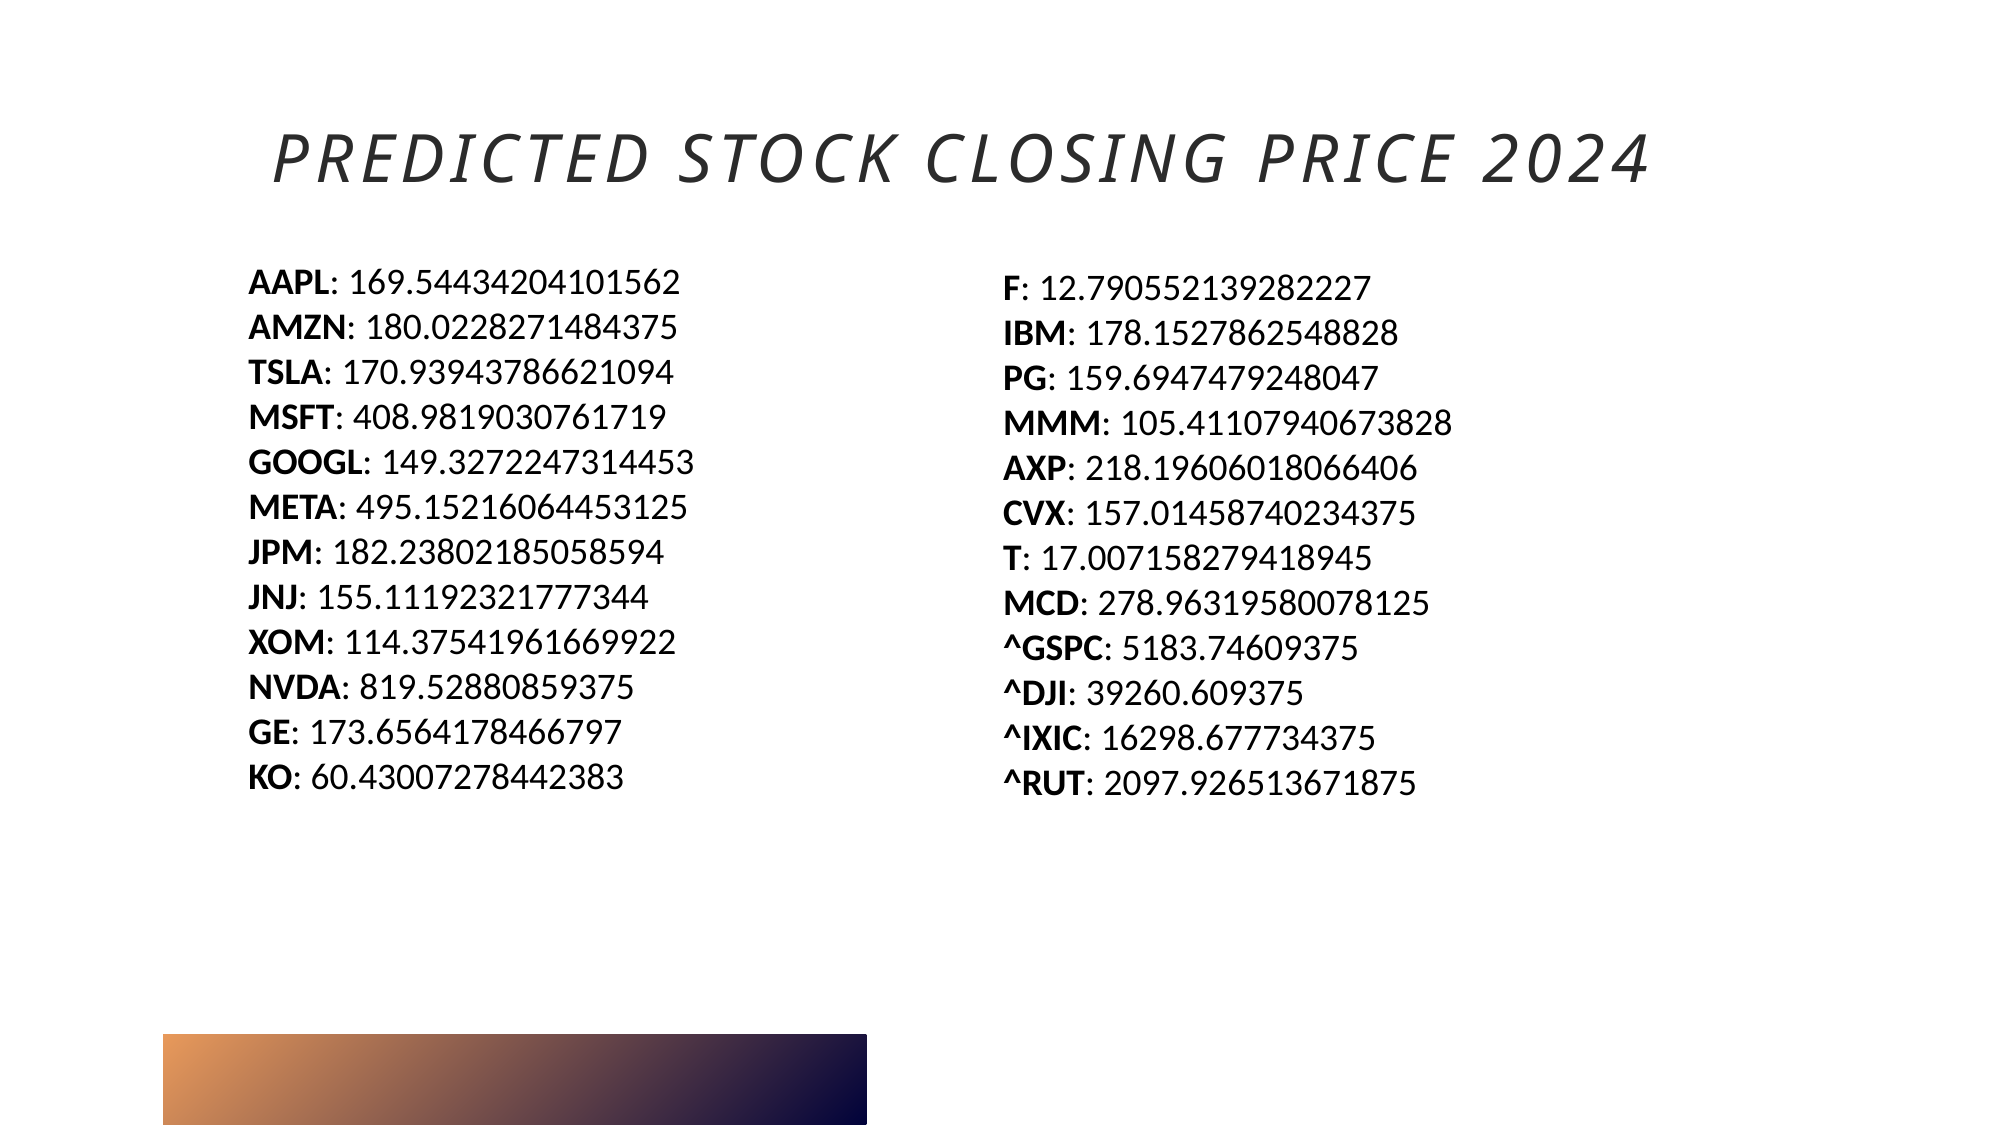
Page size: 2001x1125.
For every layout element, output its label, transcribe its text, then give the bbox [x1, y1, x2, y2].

text_box F: 12.790552139282227 IBM: 178.1527862548828 PG: 159.6947479248047 MMM: 105.41107940673828 AXP: 218.19606018066406 CVX: 157.01458740234375 T: 17.007158279418945 MCD: 278.96319580078125 ^GSPC: 5183.74609375 ^DJI: 39260.609375 ^IXIC: 16298.677734375 ^RUT: 2097.926513671875 [988, 255, 1757, 811]
title Predicted Stock Closing Price 2024 [137, 73, 1785, 205]
text_box AAPL: 169.54434204101562 AMZN: 180.0228271484375 TSLA: 170.93943786621094 MSFT: 408.9819030761719 GOOGL: 149.3272247314453 META: 495.15216064453125 JPM: 182.23802185058594 JNJ: 155.11192321777344 XOM: 114.37541961669922 NVDA: 819.52880859375 GE: 173.6564178466797 KO: 60.43007278442383 [233, 249, 937, 805]
